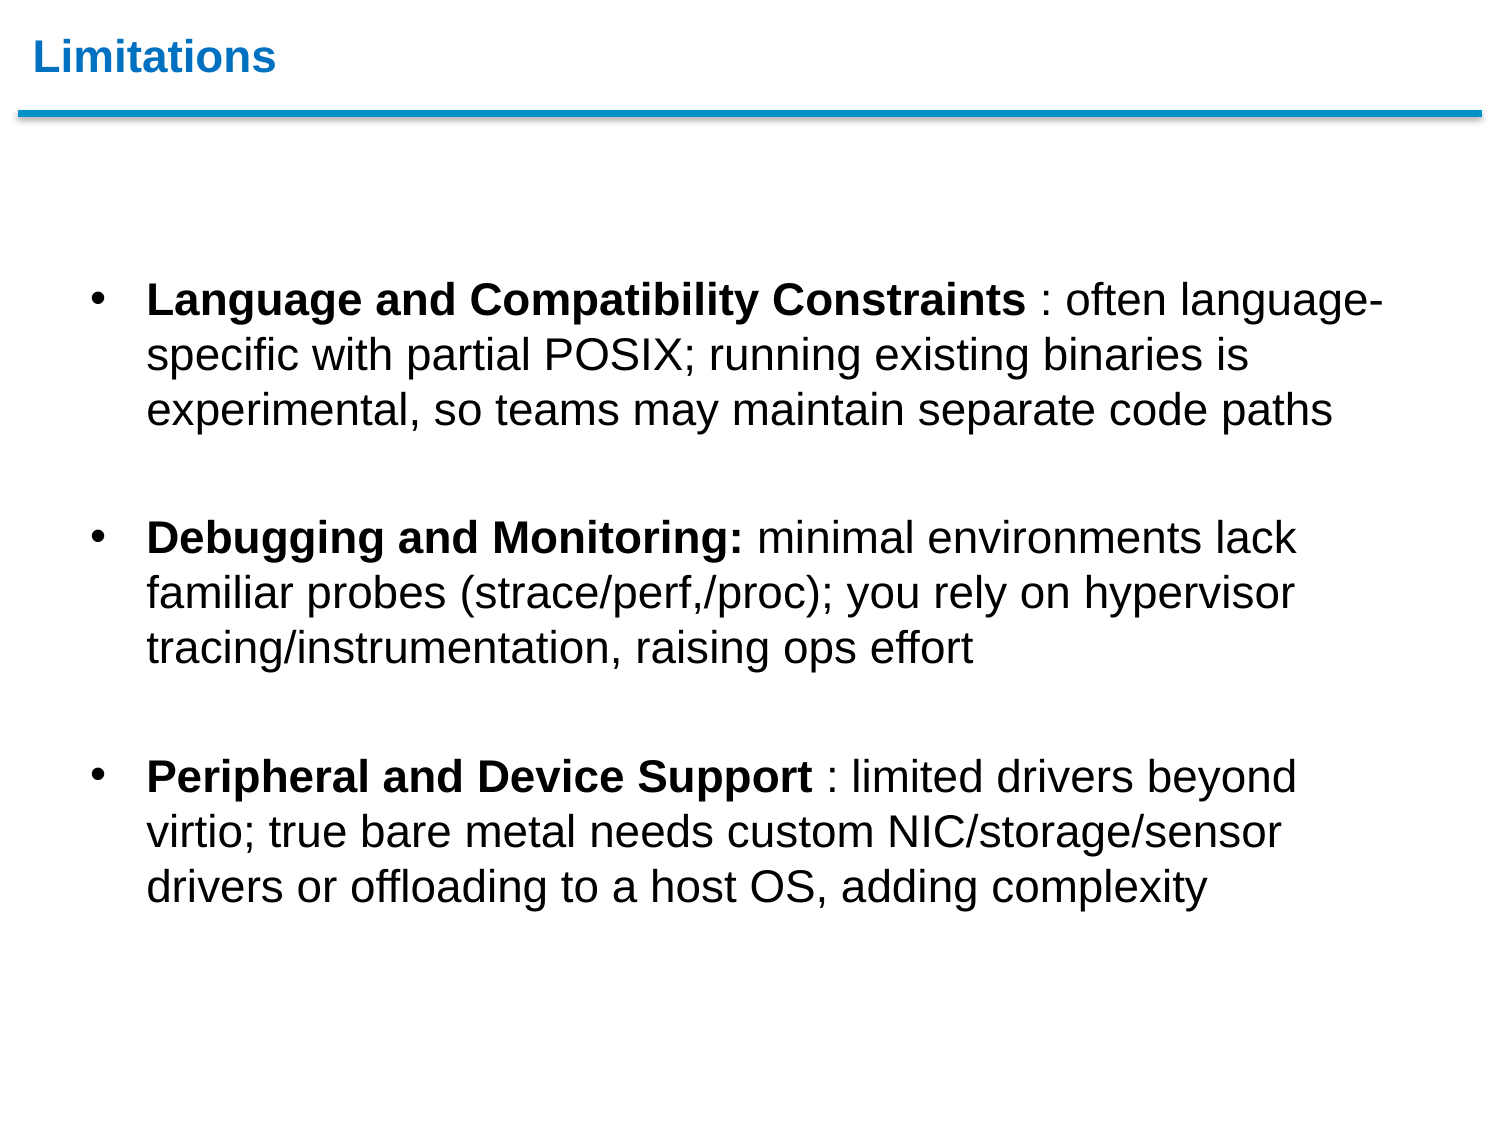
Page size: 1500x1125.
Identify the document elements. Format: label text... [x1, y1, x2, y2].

title Limitations [17, 19, 1385, 114]
list Language and Compatibility Constraints : often language-specific with partial POSIX; running existing binaries is experimental, so teams may maintain separate code paths Debugging and Monitoring: minimal environments lack familiar probes (strace/perf,/proc); you rely on hypervisor tracing/instrumentation, raising ops effort Peripheral and Device Support : limited drivers beyond virtio; true bare metal needs custom NIC/storage/sensor drivers or offloading to a host OS, adding complexity [75, 262, 1411, 1005]
